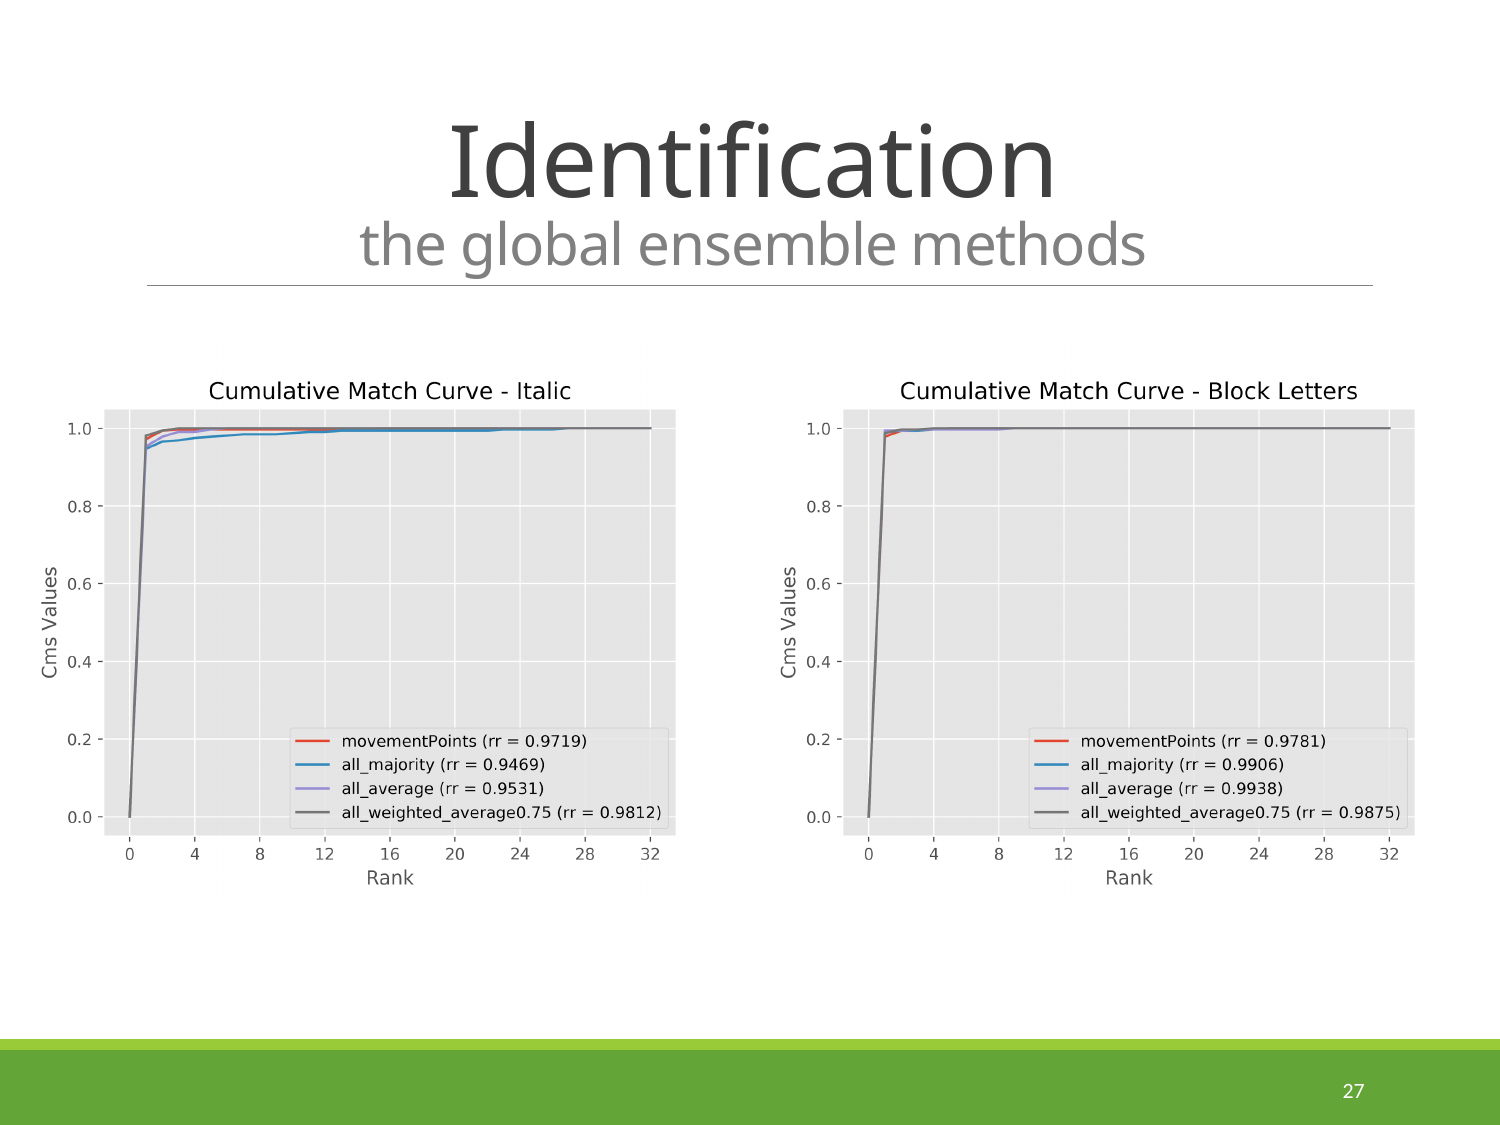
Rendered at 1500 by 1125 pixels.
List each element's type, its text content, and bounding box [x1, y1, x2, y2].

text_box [11, 341, 1489, 898]
slide_number 27 [1218, 1059, 1380, 1120]
title Identification the global ensemble methods [135, 47, 1373, 285]
